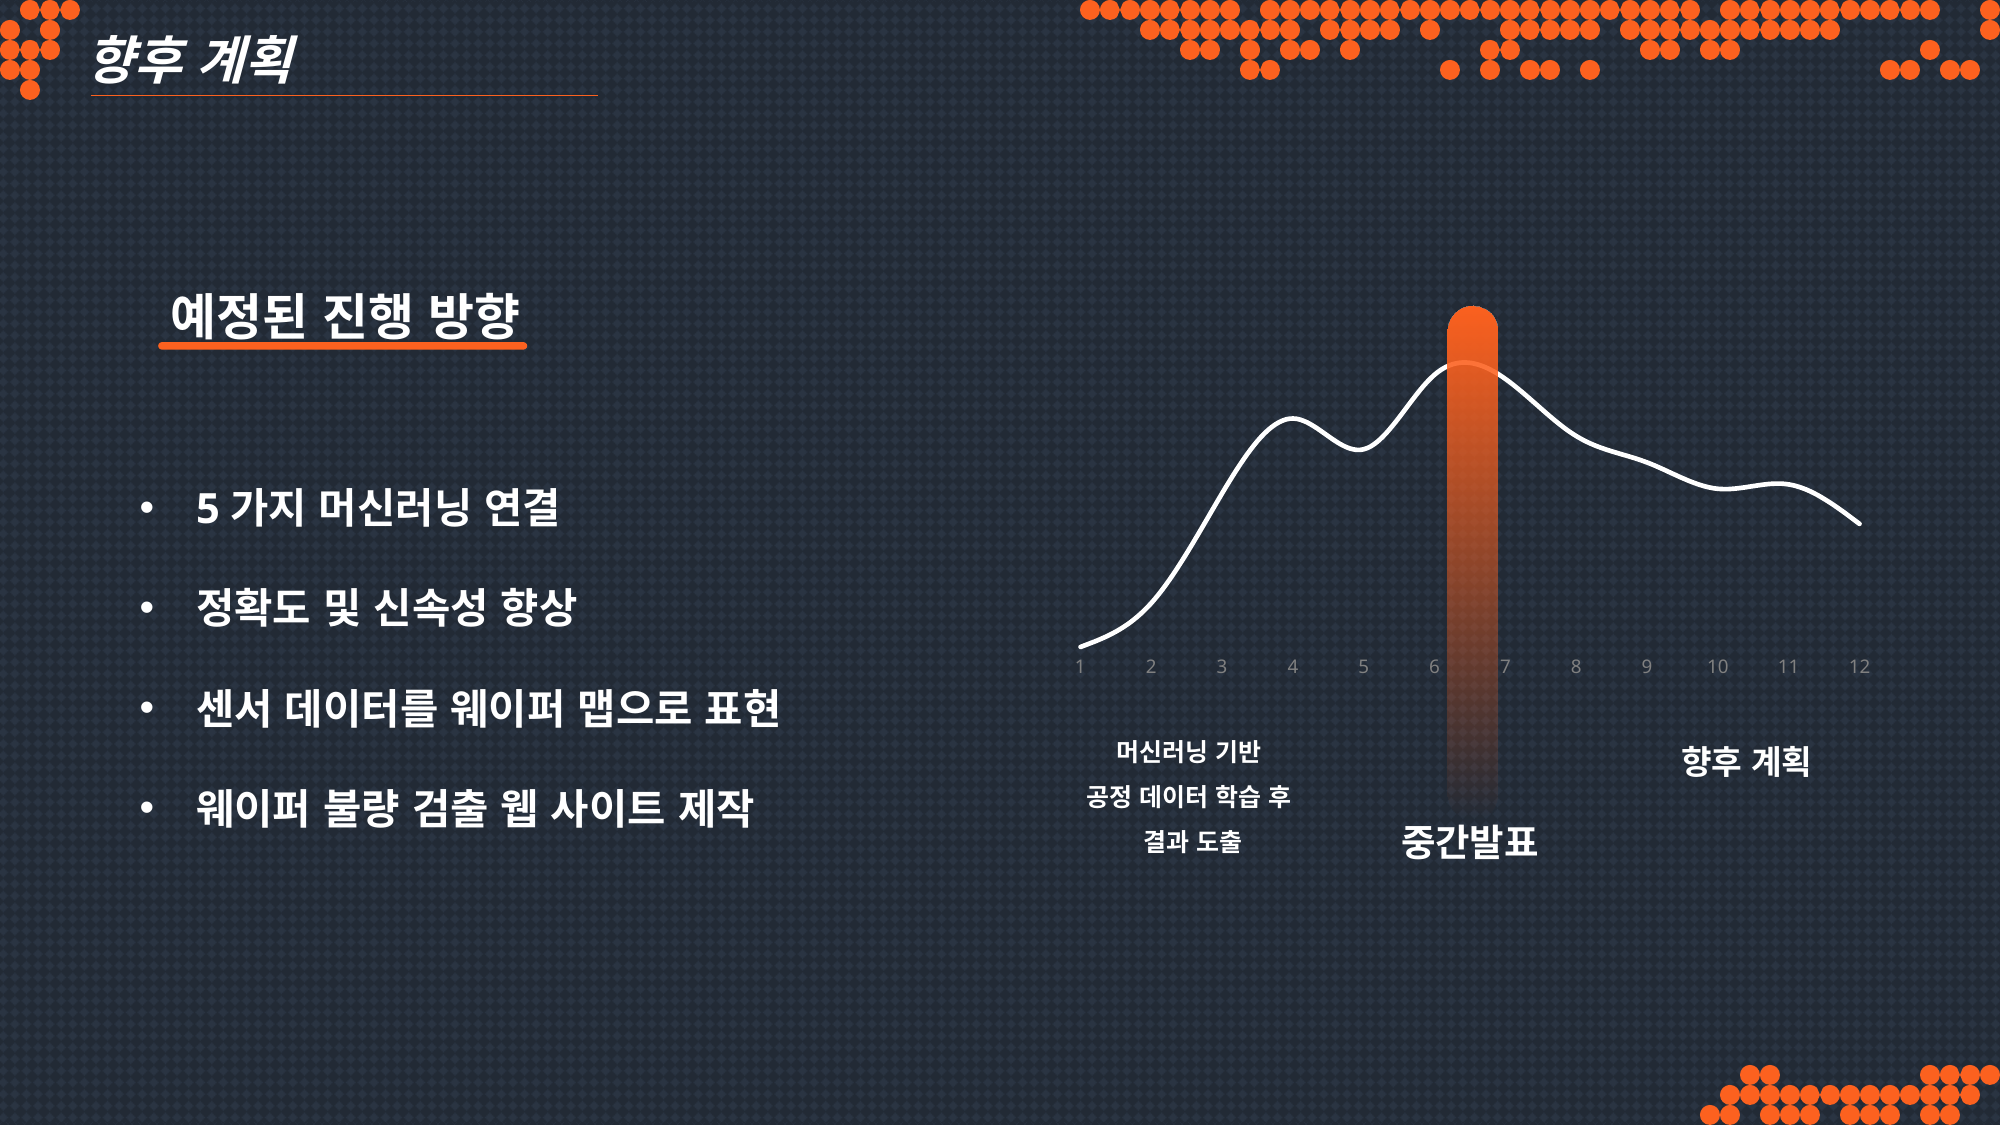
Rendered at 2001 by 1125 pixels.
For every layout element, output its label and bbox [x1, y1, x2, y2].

chart [1027, 332, 1913, 687]
picture [0, 2, 2000, 1123]
